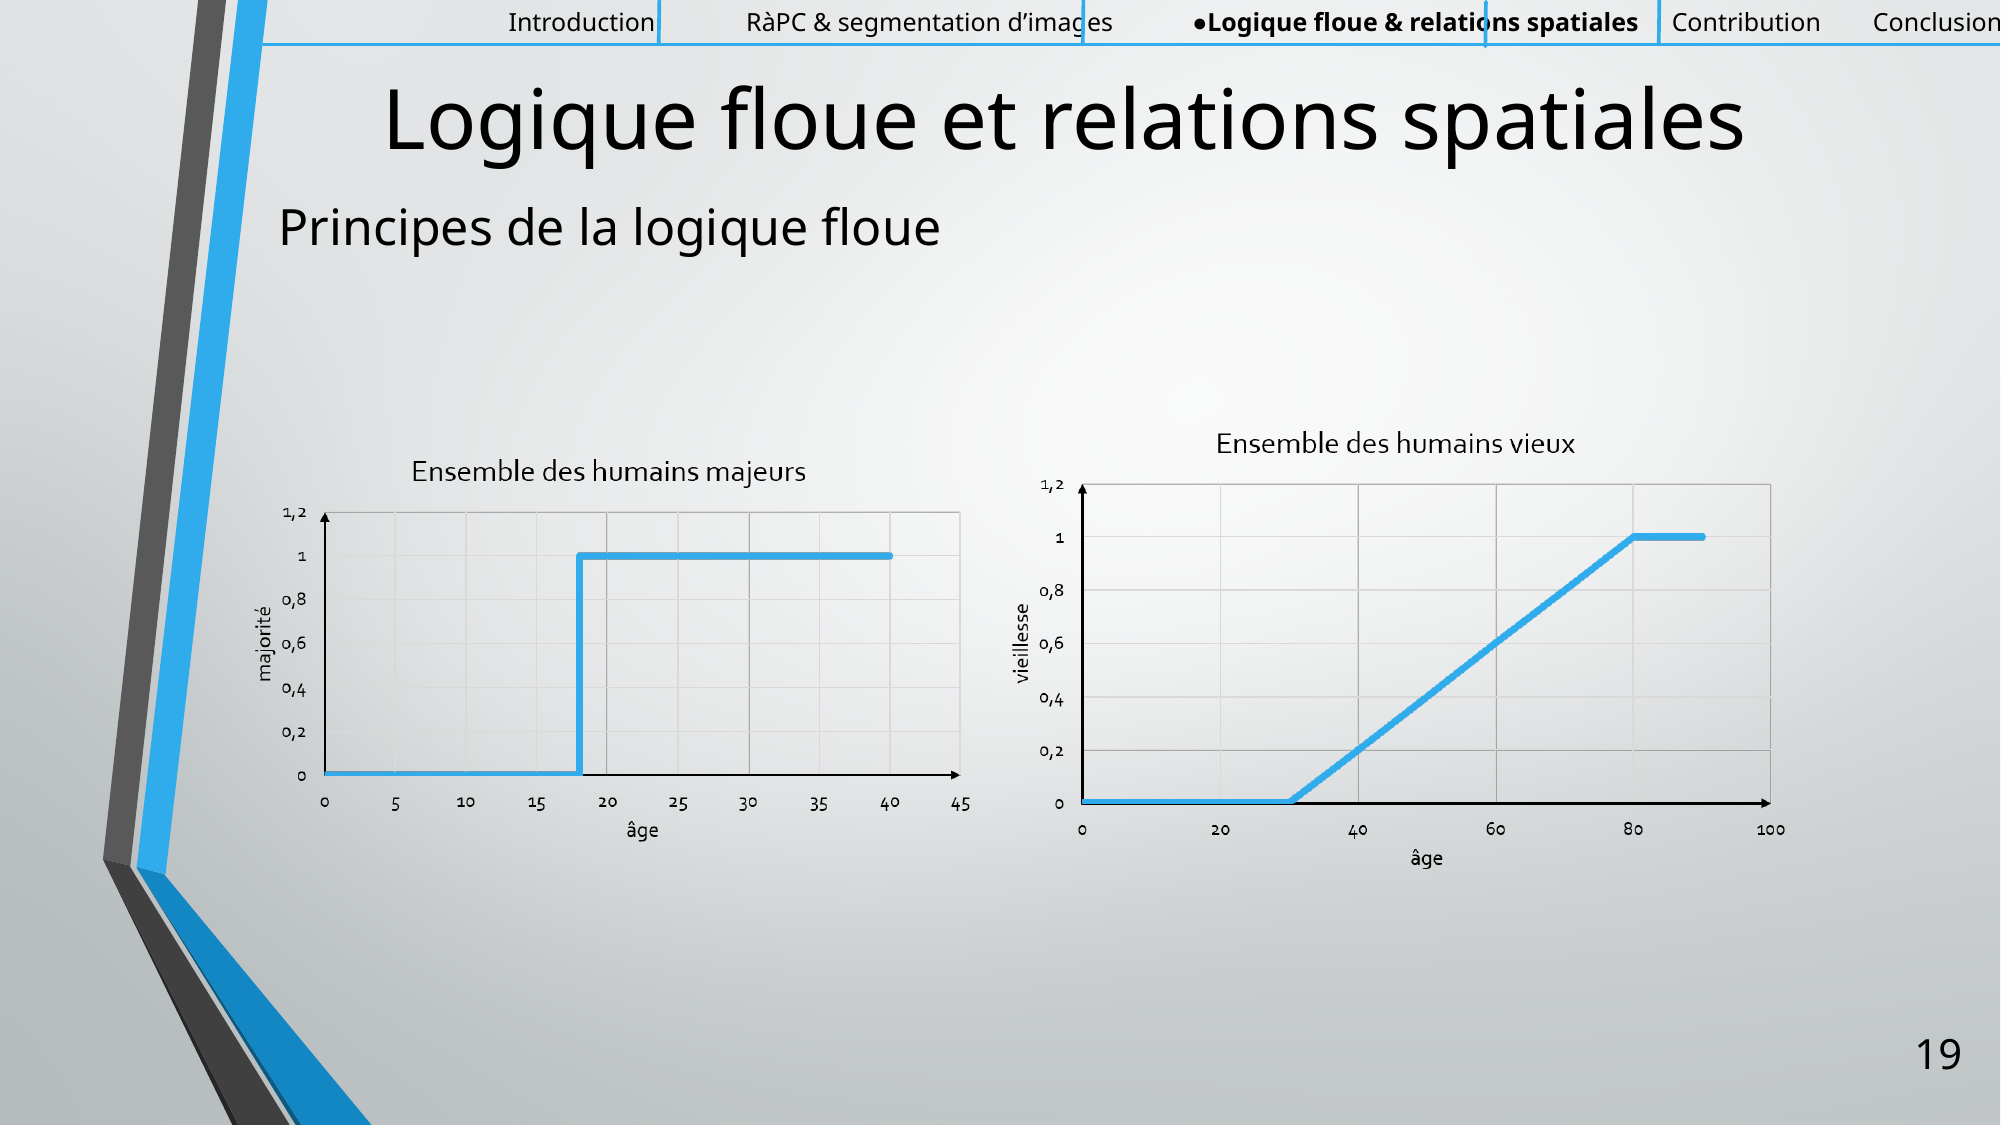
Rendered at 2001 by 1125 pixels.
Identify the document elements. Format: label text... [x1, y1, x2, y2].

text_box Introduction RàPC & segmentation d’images ●Logique floue & relations spatiales Contribution Conclusion [472, 0, 657, 43]
picture [228, 411, 1804, 891]
list Principes de la logique floue [263, 188, 1907, 997]
text_box Introduction RàPC & segmentation d’images ●Logique floue & relations spatiales Contribution Conclusion [1488, 0, 1657, 43]
slide_number 19 [1886, 1026, 1978, 1086]
title Logique floue et relations spatiales [243, 44, 1887, 189]
text_box Introduction RàPC & segmentation d’images ●Logique floue & relations spatiales Contribution Conclusion [1085, 0, 1484, 43]
text_box Introduction RàPC & segmentation d’images ●Logique floue & relations spatiales Contribution Conclusion [1661, 0, 2000, 43]
text_box Introduction RàPC & segmentation d’images ●Logique floue & relations spatiales Contribution Conclusion [661, 0, 1081, 43]
